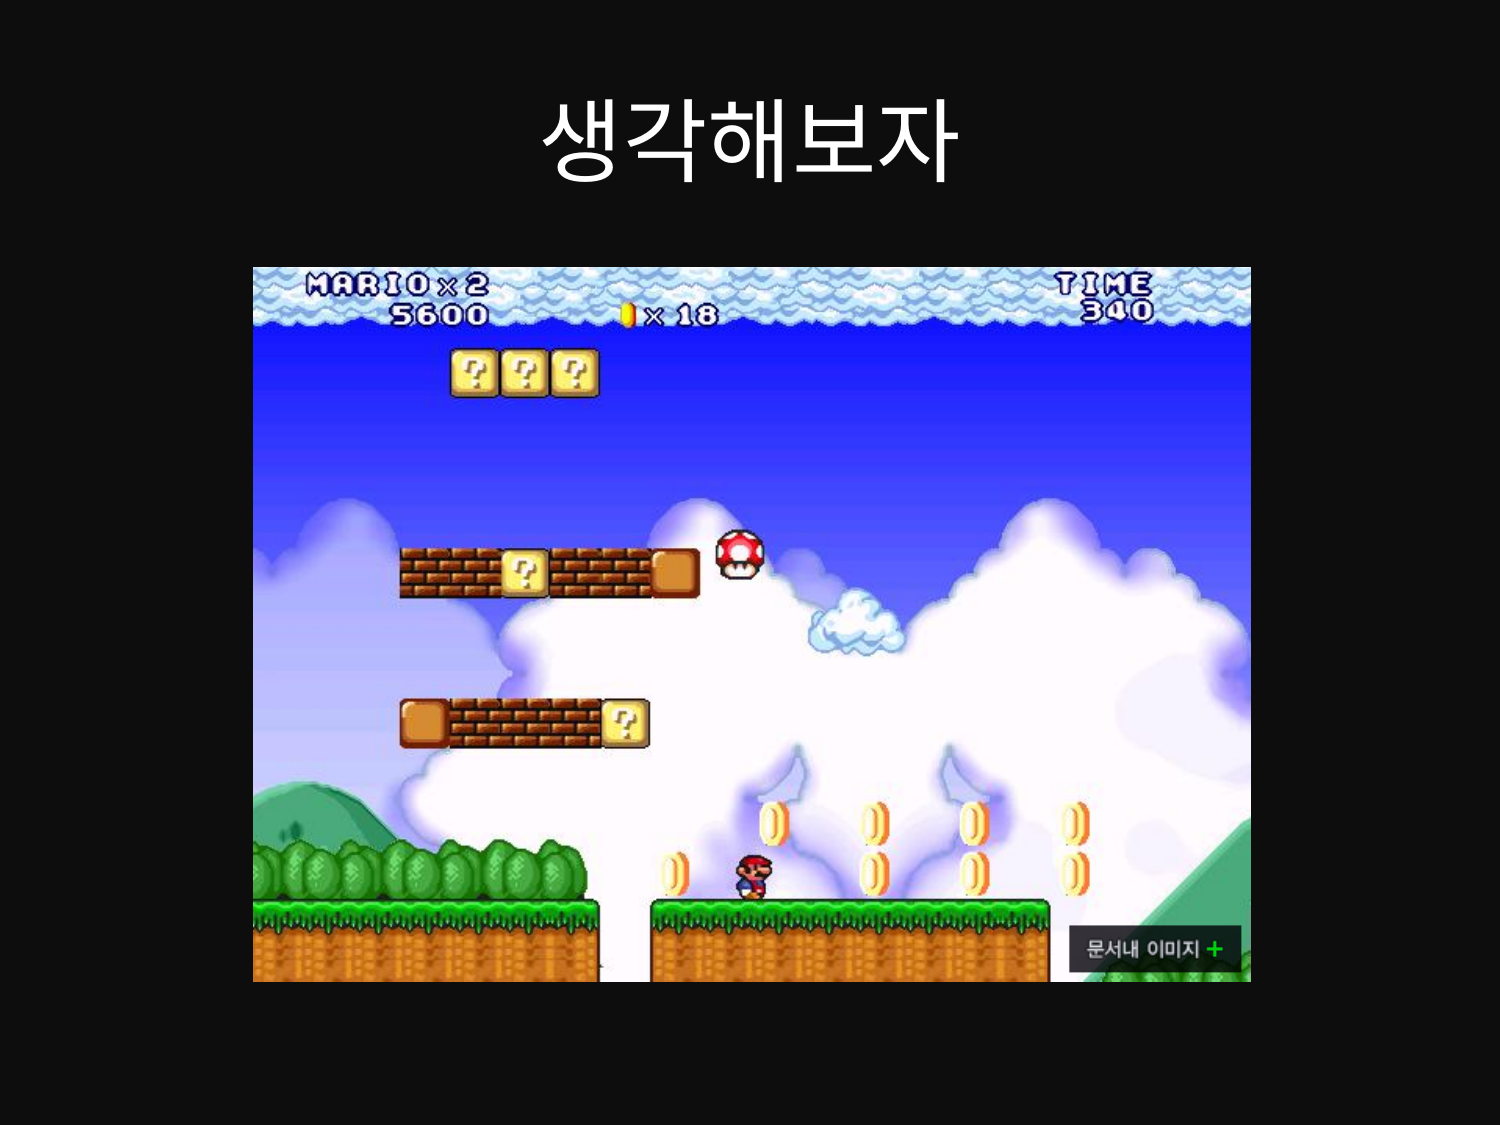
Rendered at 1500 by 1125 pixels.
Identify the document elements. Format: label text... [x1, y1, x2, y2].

title 생각해보자 [75, 45, 1425, 233]
picture [253, 266, 1251, 982]
